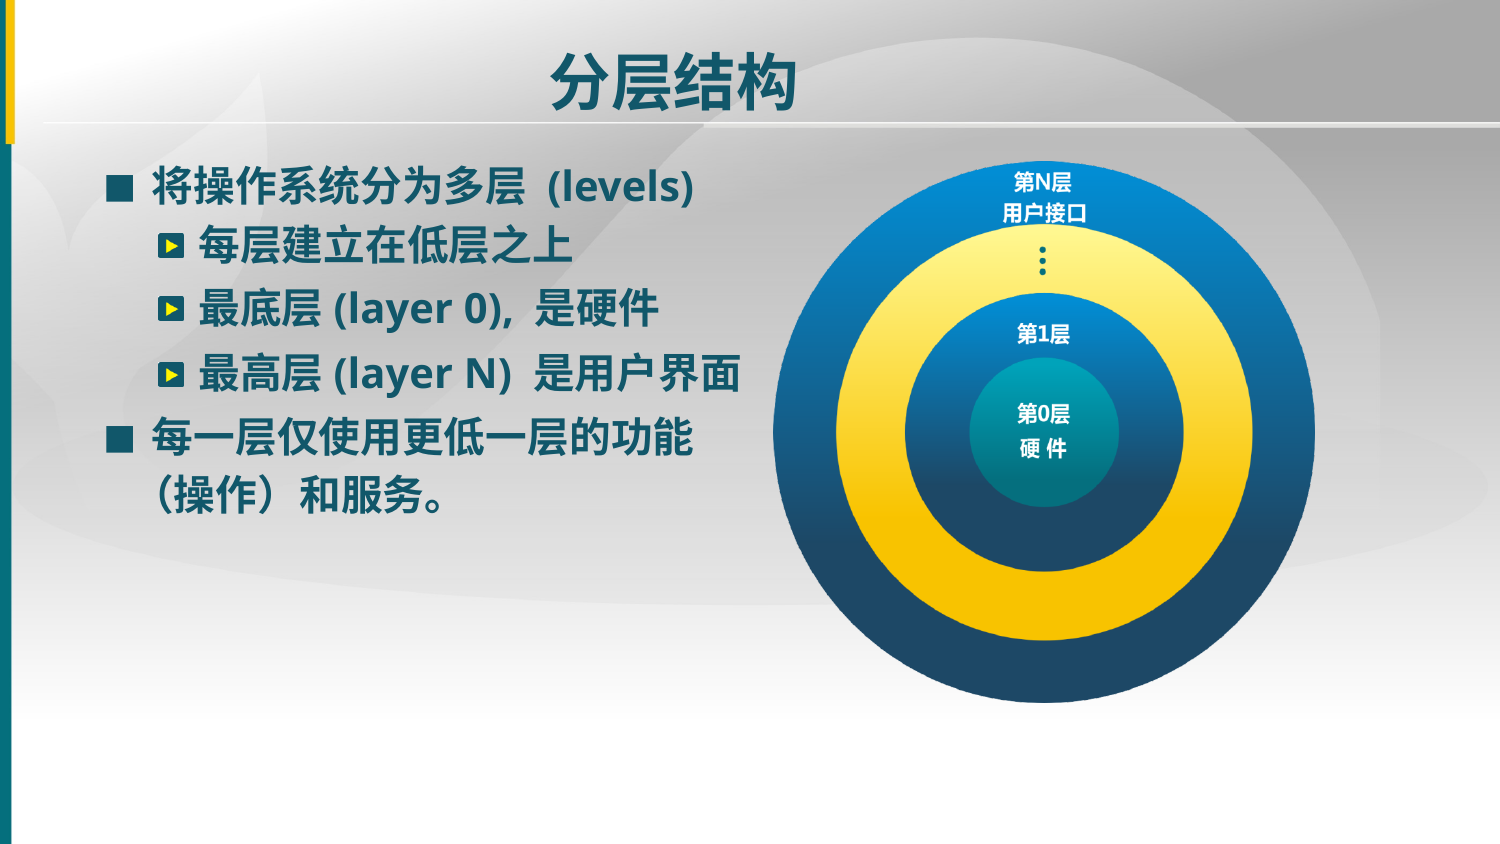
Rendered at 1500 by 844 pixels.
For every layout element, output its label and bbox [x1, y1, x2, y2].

text_box [88, 34, 1437, 703]
picture [0, 0, 1500, 844]
